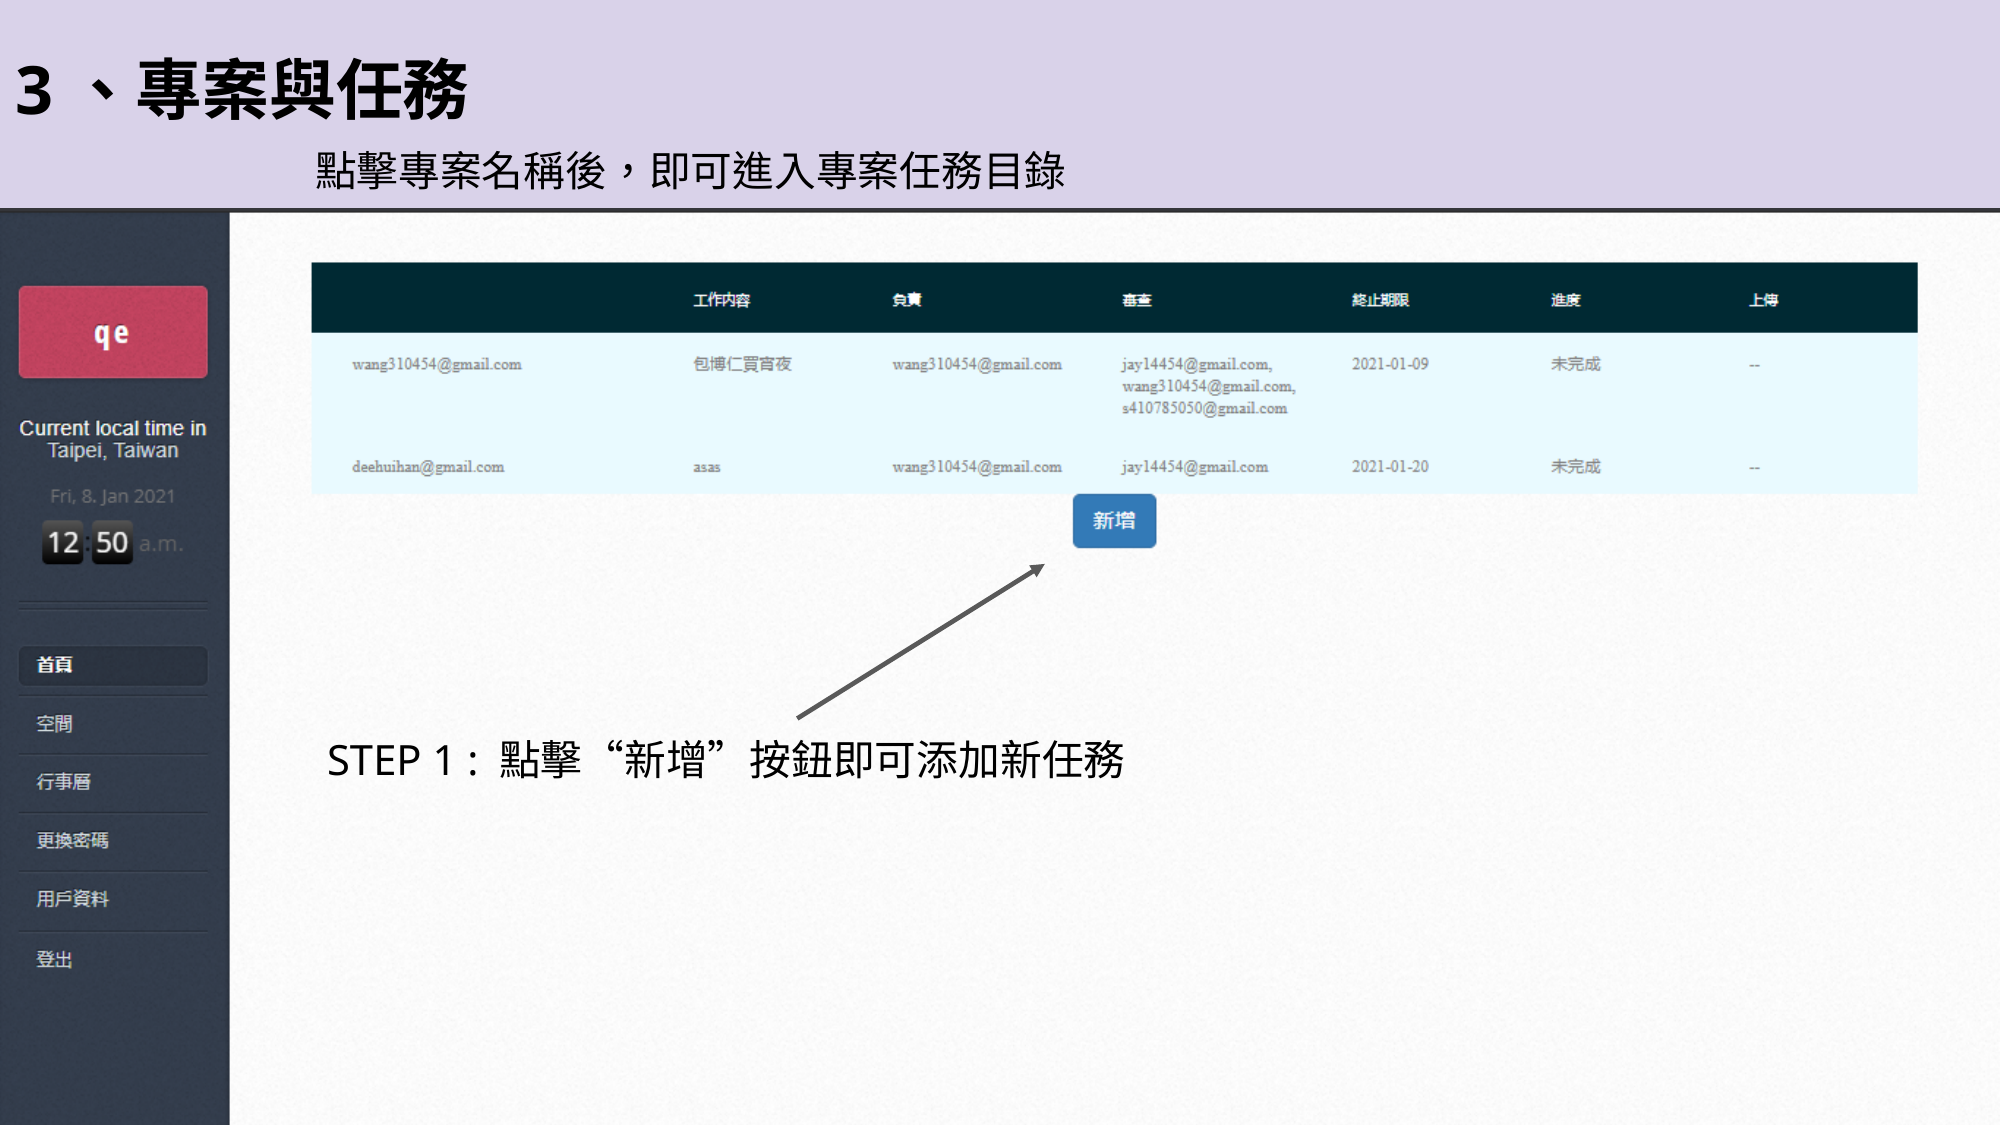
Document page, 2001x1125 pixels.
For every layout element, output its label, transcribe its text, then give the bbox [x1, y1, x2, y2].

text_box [796, 563, 1046, 719]
picture [0, 208, 2000, 1125]
list 3、專案與任務 點擊專案名稱後，即可進入專案任務目錄 [0, 50, 2000, 205]
